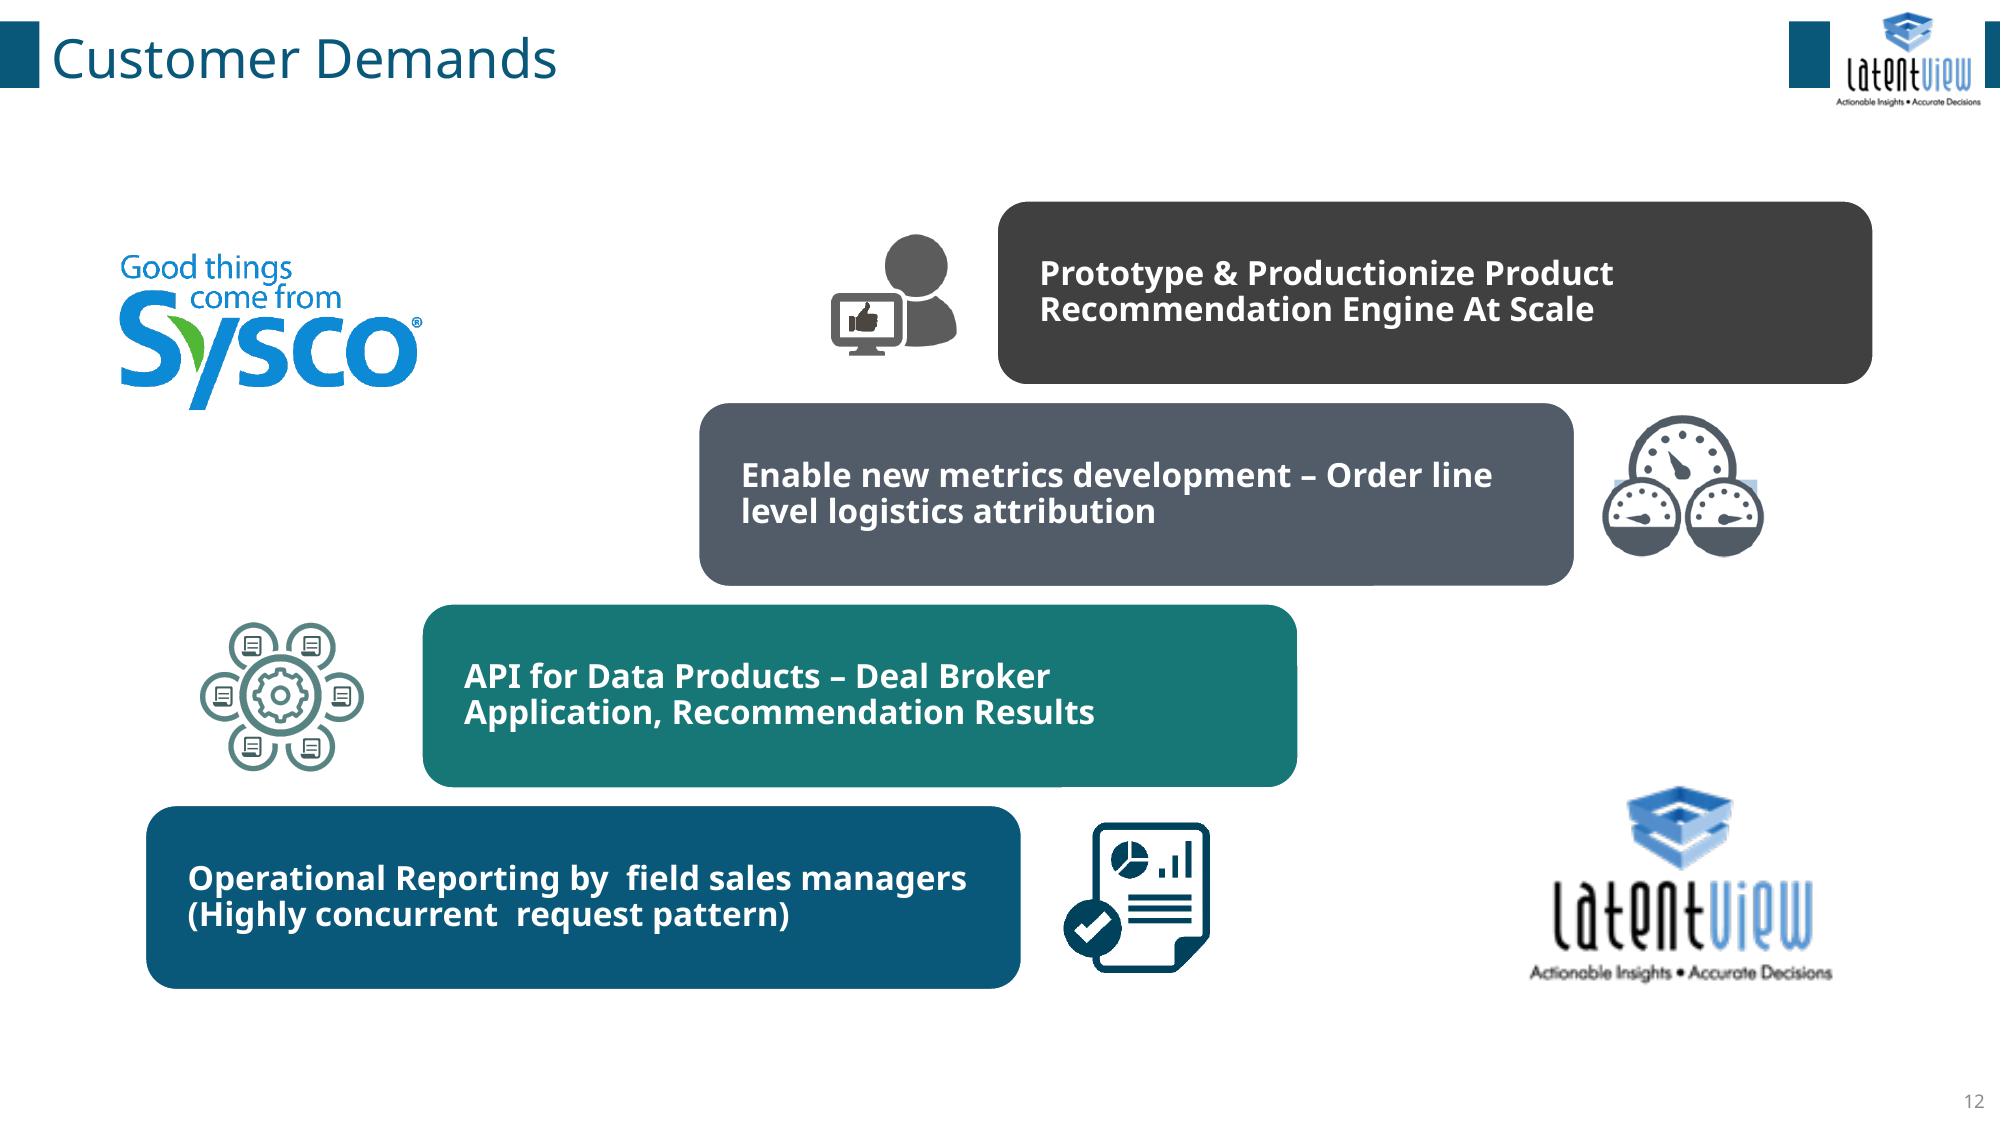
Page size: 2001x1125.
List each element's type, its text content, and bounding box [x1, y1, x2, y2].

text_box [145, 805, 1022, 990]
picture [1515, 778, 1842, 990]
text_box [421, 603, 1299, 789]
picture [116, 251, 425, 413]
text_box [822, 221, 965, 365]
picture [1829, 8, 1985, 110]
slide_number 12 [1550, 1083, 2000, 1123]
picture [181, 620, 381, 772]
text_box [698, 402, 1575, 587]
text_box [996, 200, 1874, 386]
picture [1585, 411, 1772, 563]
picture [1053, 814, 1220, 981]
title Customer Demands [39, 12, 1789, 101]
